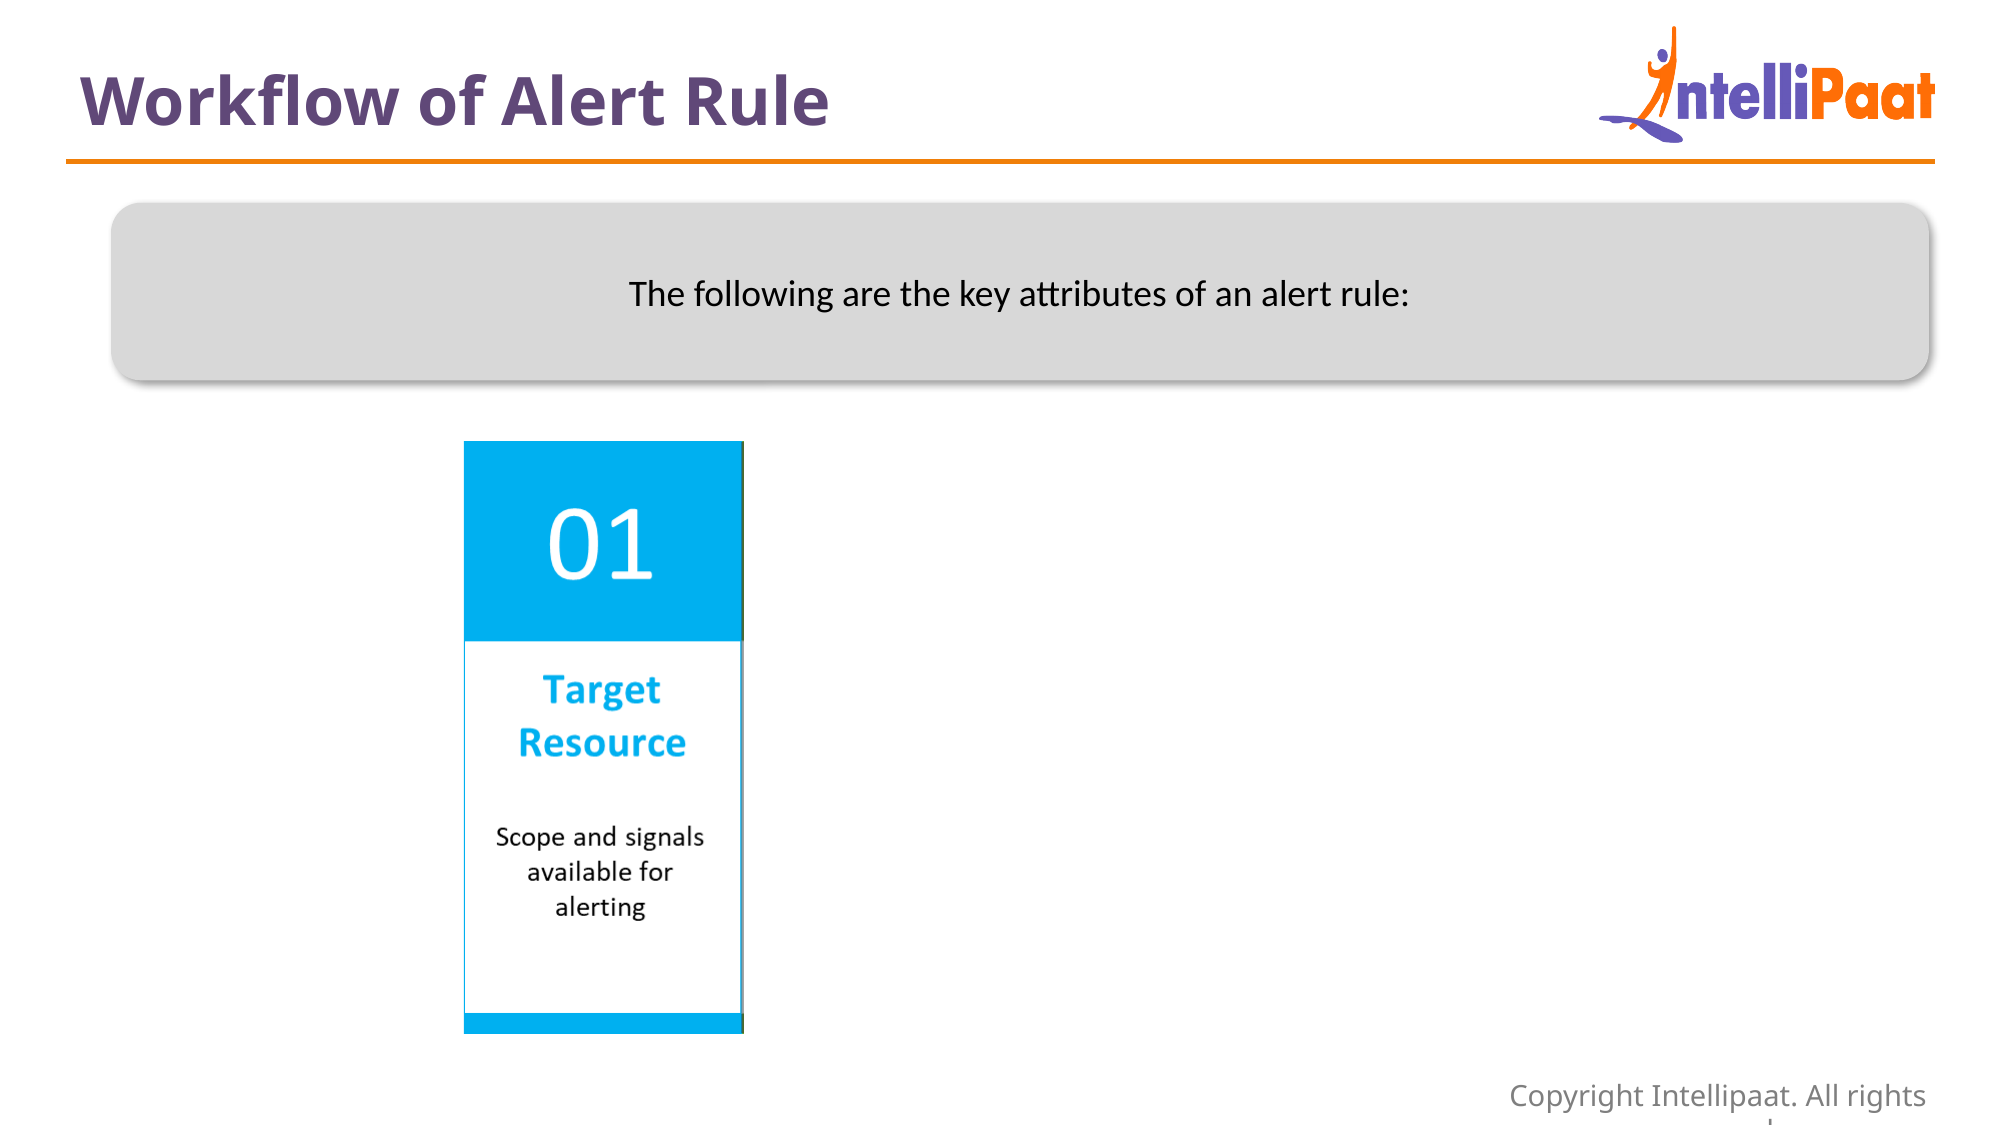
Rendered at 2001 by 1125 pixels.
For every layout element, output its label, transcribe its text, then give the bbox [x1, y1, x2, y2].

picture [612, 509, 652, 579]
picture [550, 509, 598, 580]
picture [466, 441, 745, 1035]
text_box Workflow of Alert Rule [80, 35, 1501, 162]
picture [1599, 26, 1935, 143]
text_box The following are the key attributes of an alert rule: [111, 202, 1929, 381]
